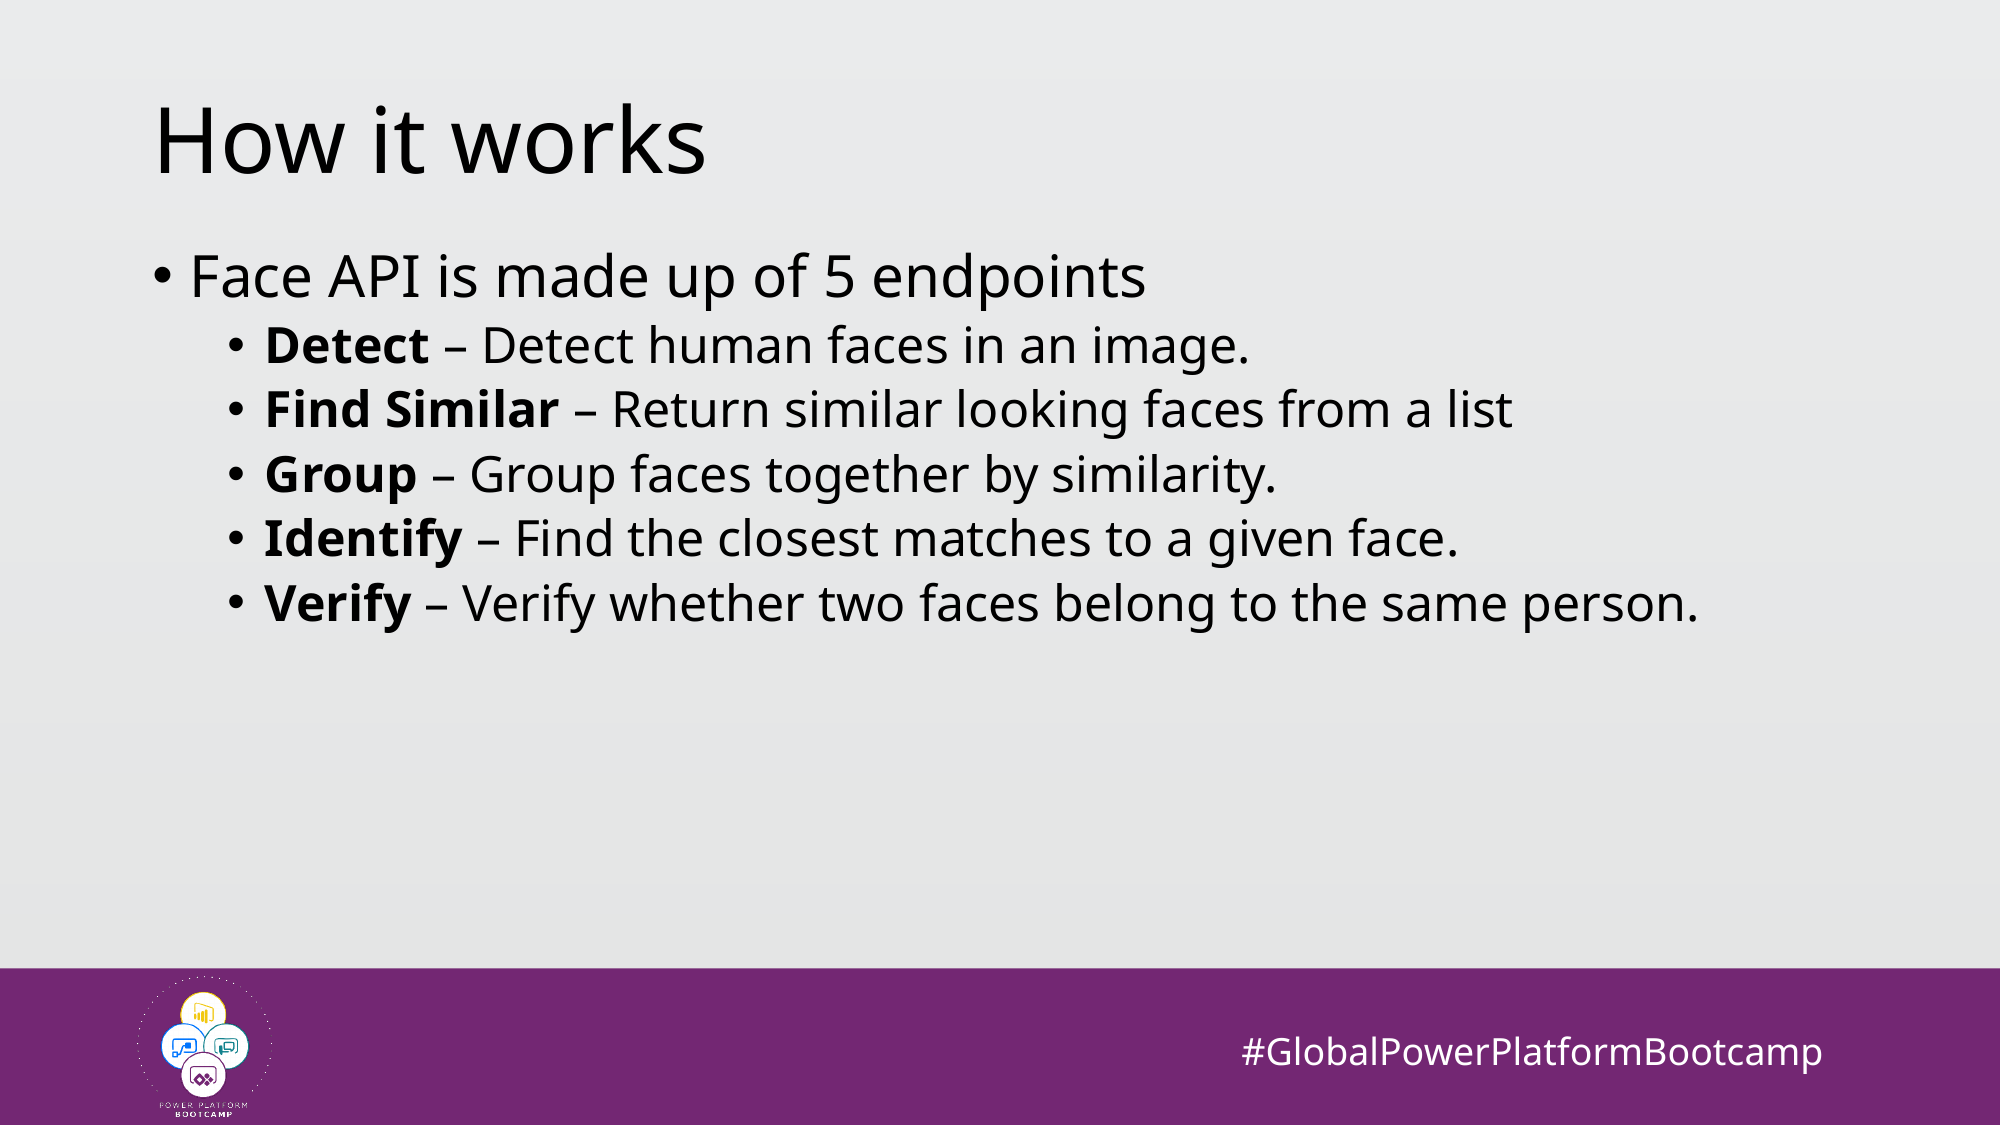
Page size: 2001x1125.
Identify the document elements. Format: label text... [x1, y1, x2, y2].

list Face API is made up of 5 endpoints Detect – Detect human faces in an image. Find Similar – Return similar looking faces from a list Group – Group faces together by similarity. Identify – Find the closest matches to a given face. Verify – Verify whether two faces belong to the same person. [137, 239, 1863, 954]
picture [137, 976, 272, 1117]
title How it works [137, 59, 1863, 229]
